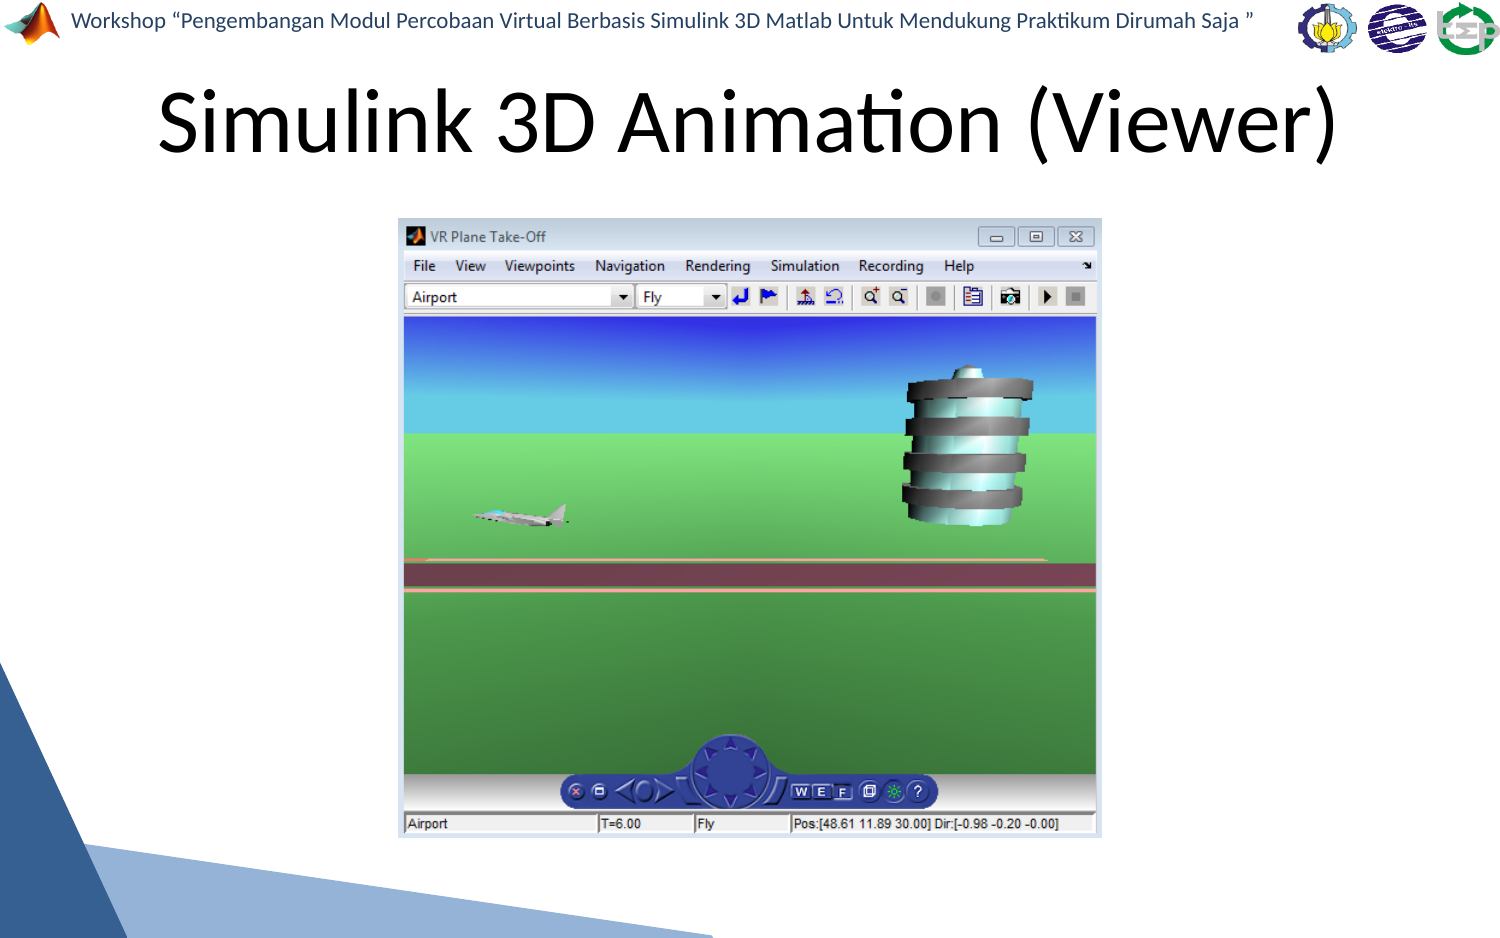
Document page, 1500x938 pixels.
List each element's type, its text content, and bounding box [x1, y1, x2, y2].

picture [3, 2, 60, 45]
picture [1437, 2, 1500, 55]
picture [1365, 2, 1429, 54]
title Simulink 3D Animation (Viewer) [75, 37, 1425, 194]
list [398, 218, 1102, 838]
picture [1294, 0, 1360, 37]
